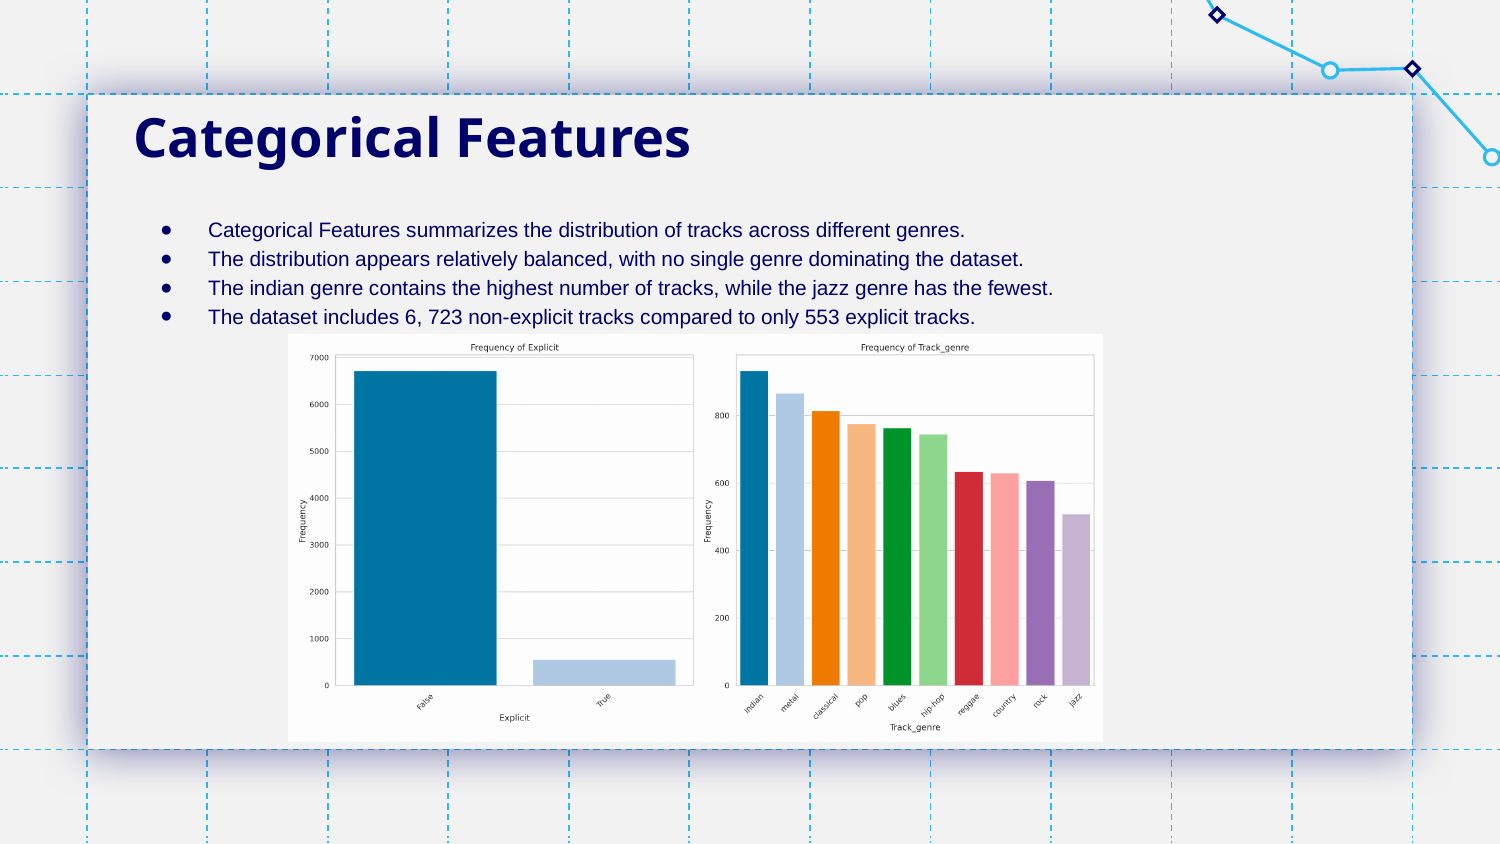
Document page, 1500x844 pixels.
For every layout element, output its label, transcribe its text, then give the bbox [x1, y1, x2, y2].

title Categorical Features [118, 88, 1382, 183]
picture [288, 334, 1104, 742]
subtitle Categorical Features summarizes the distribution of tracks across different genres. The distribution appears relatively balanced, with no single genre dominating the dataset. The indian genre contains the highest number of tracks, while the jazz genre has the fewest. The dataset includes 6, 723 non-explicit tracks compared to only 553 explicit tracks. [118, 198, 1274, 707]
